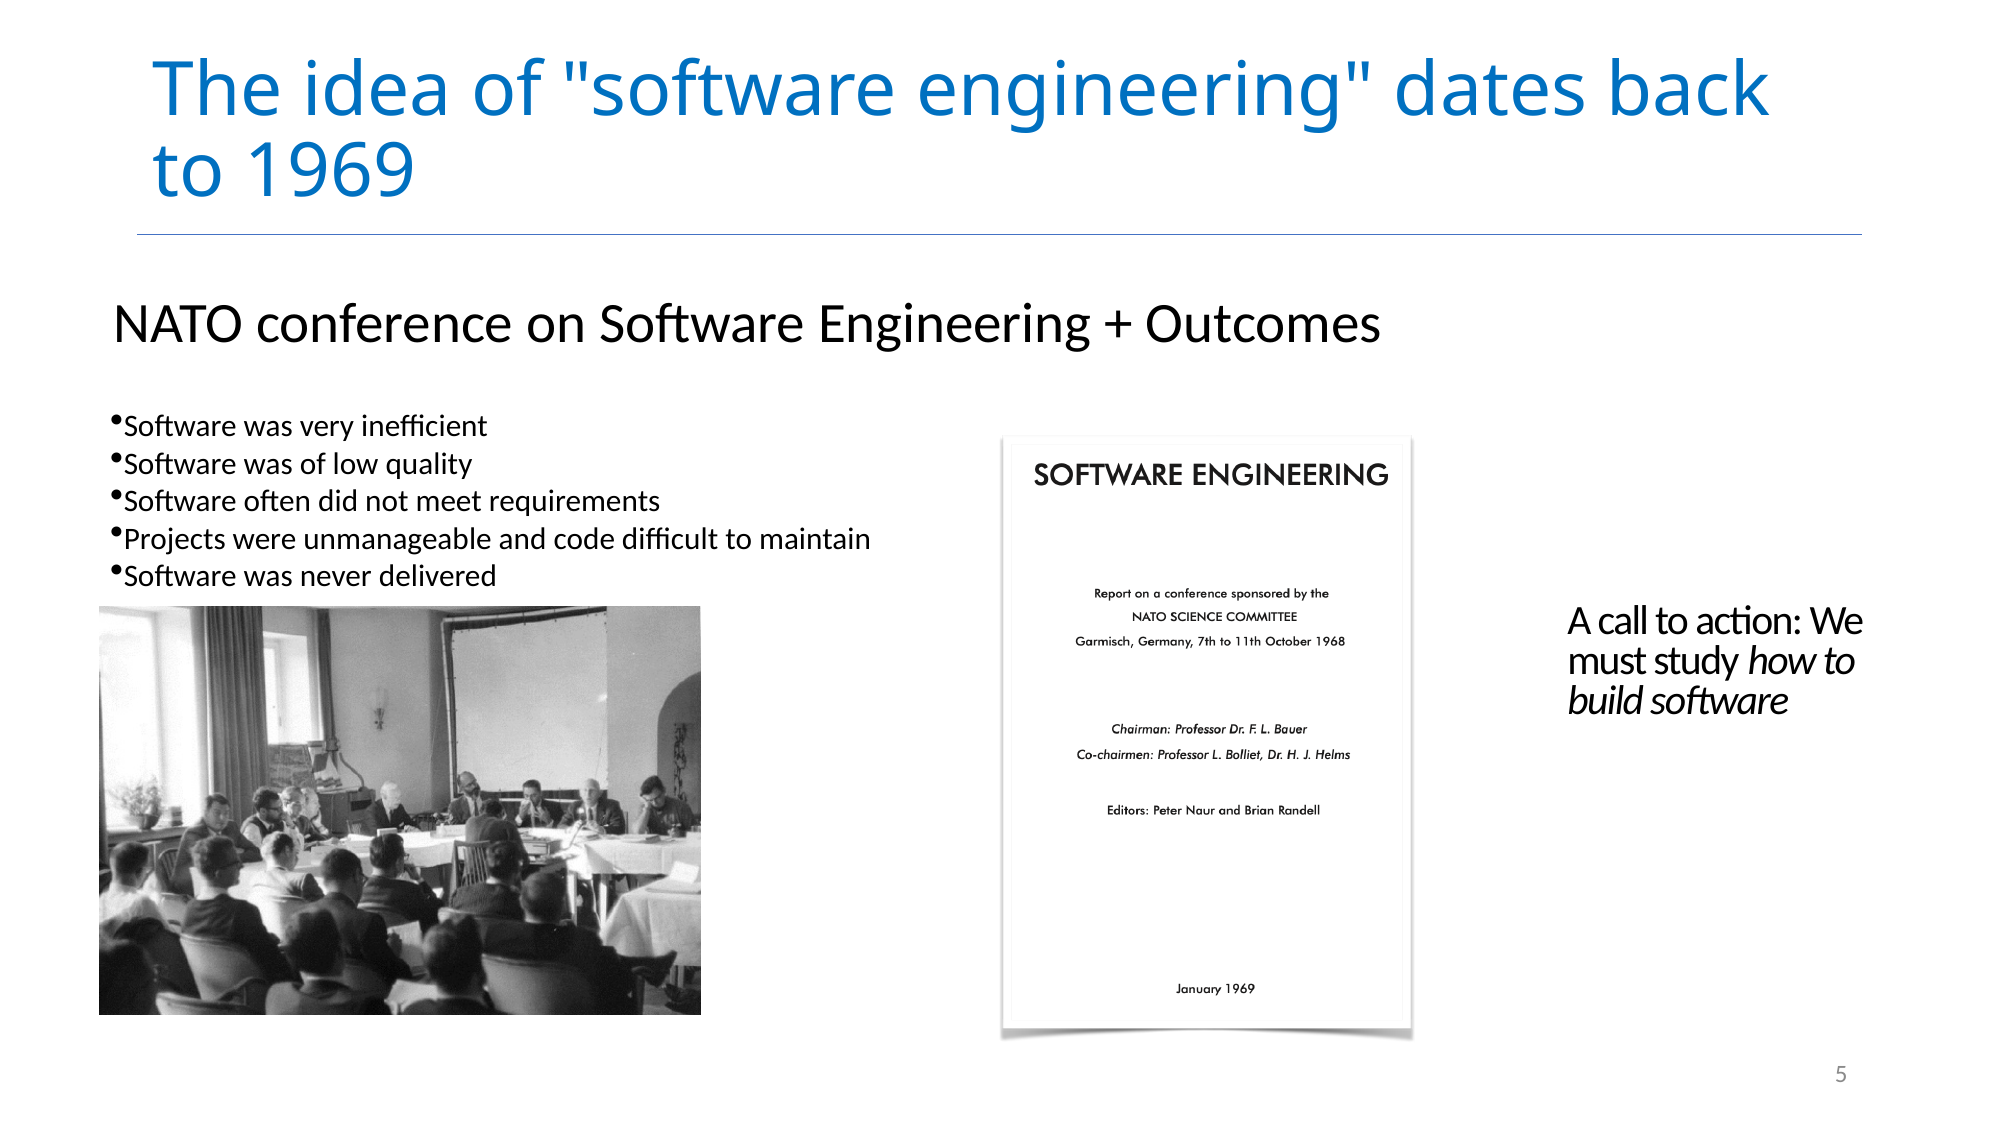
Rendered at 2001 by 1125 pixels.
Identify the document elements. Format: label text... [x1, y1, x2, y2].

slide_number 5 [1412, 1042, 1863, 1103]
text_box Software was very inefficient Software was of low quality Software often did not meet requirements Projects were unmanageable and code difficult to maintain Software was never delivered [105, 401, 877, 597]
picture [99, 606, 701, 1016]
text_box NATO conference on Software Engineering + Outcomes [99, 285, 1902, 363]
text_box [999, 435, 1415, 1043]
text_box A call to action: We must study how to build software [1563, 598, 1888, 727]
title The idea of "software engineering" dates back to 1969 [137, 3, 1863, 221]
